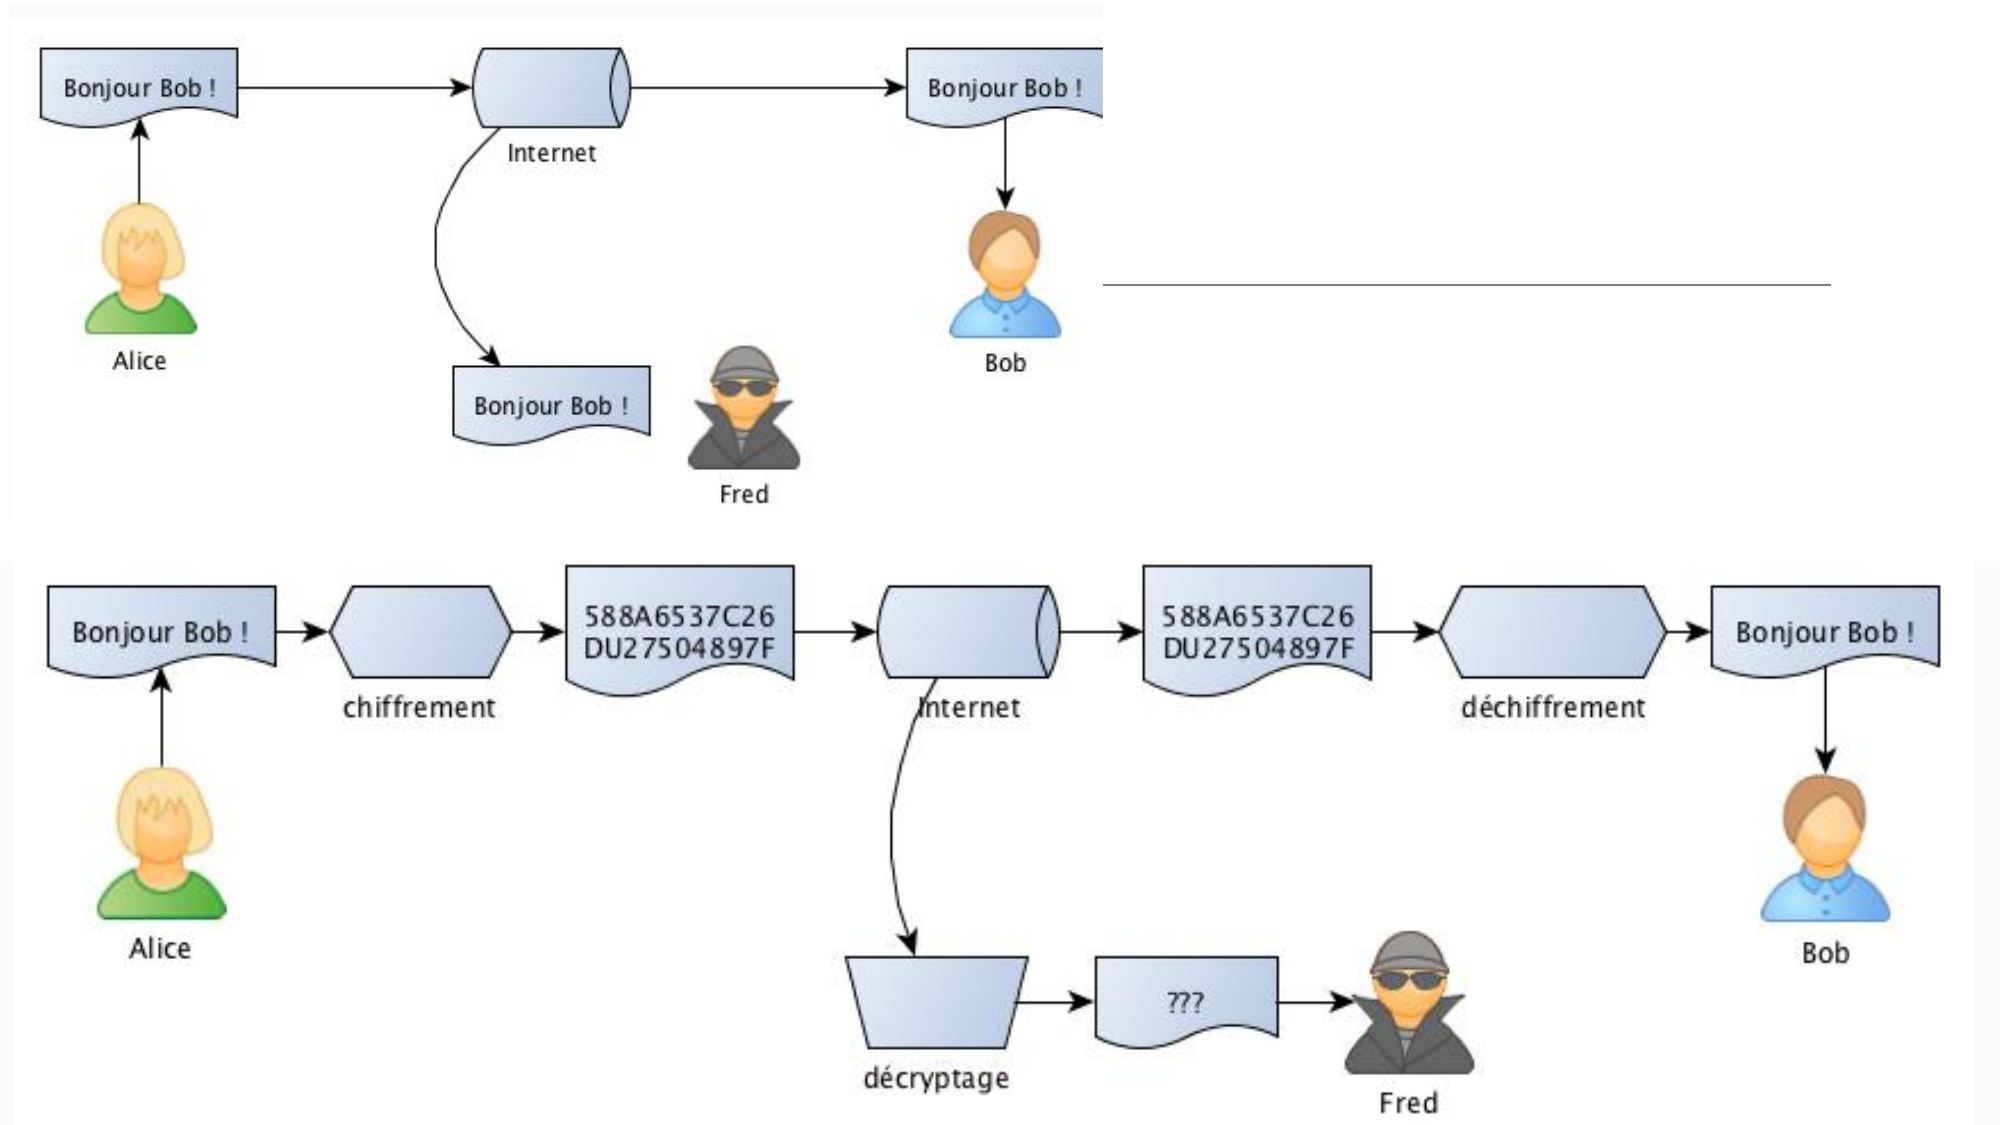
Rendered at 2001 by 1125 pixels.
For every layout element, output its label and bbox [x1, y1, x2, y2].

picture [9, 2, 1103, 522]
picture [0, 561, 2000, 1125]
